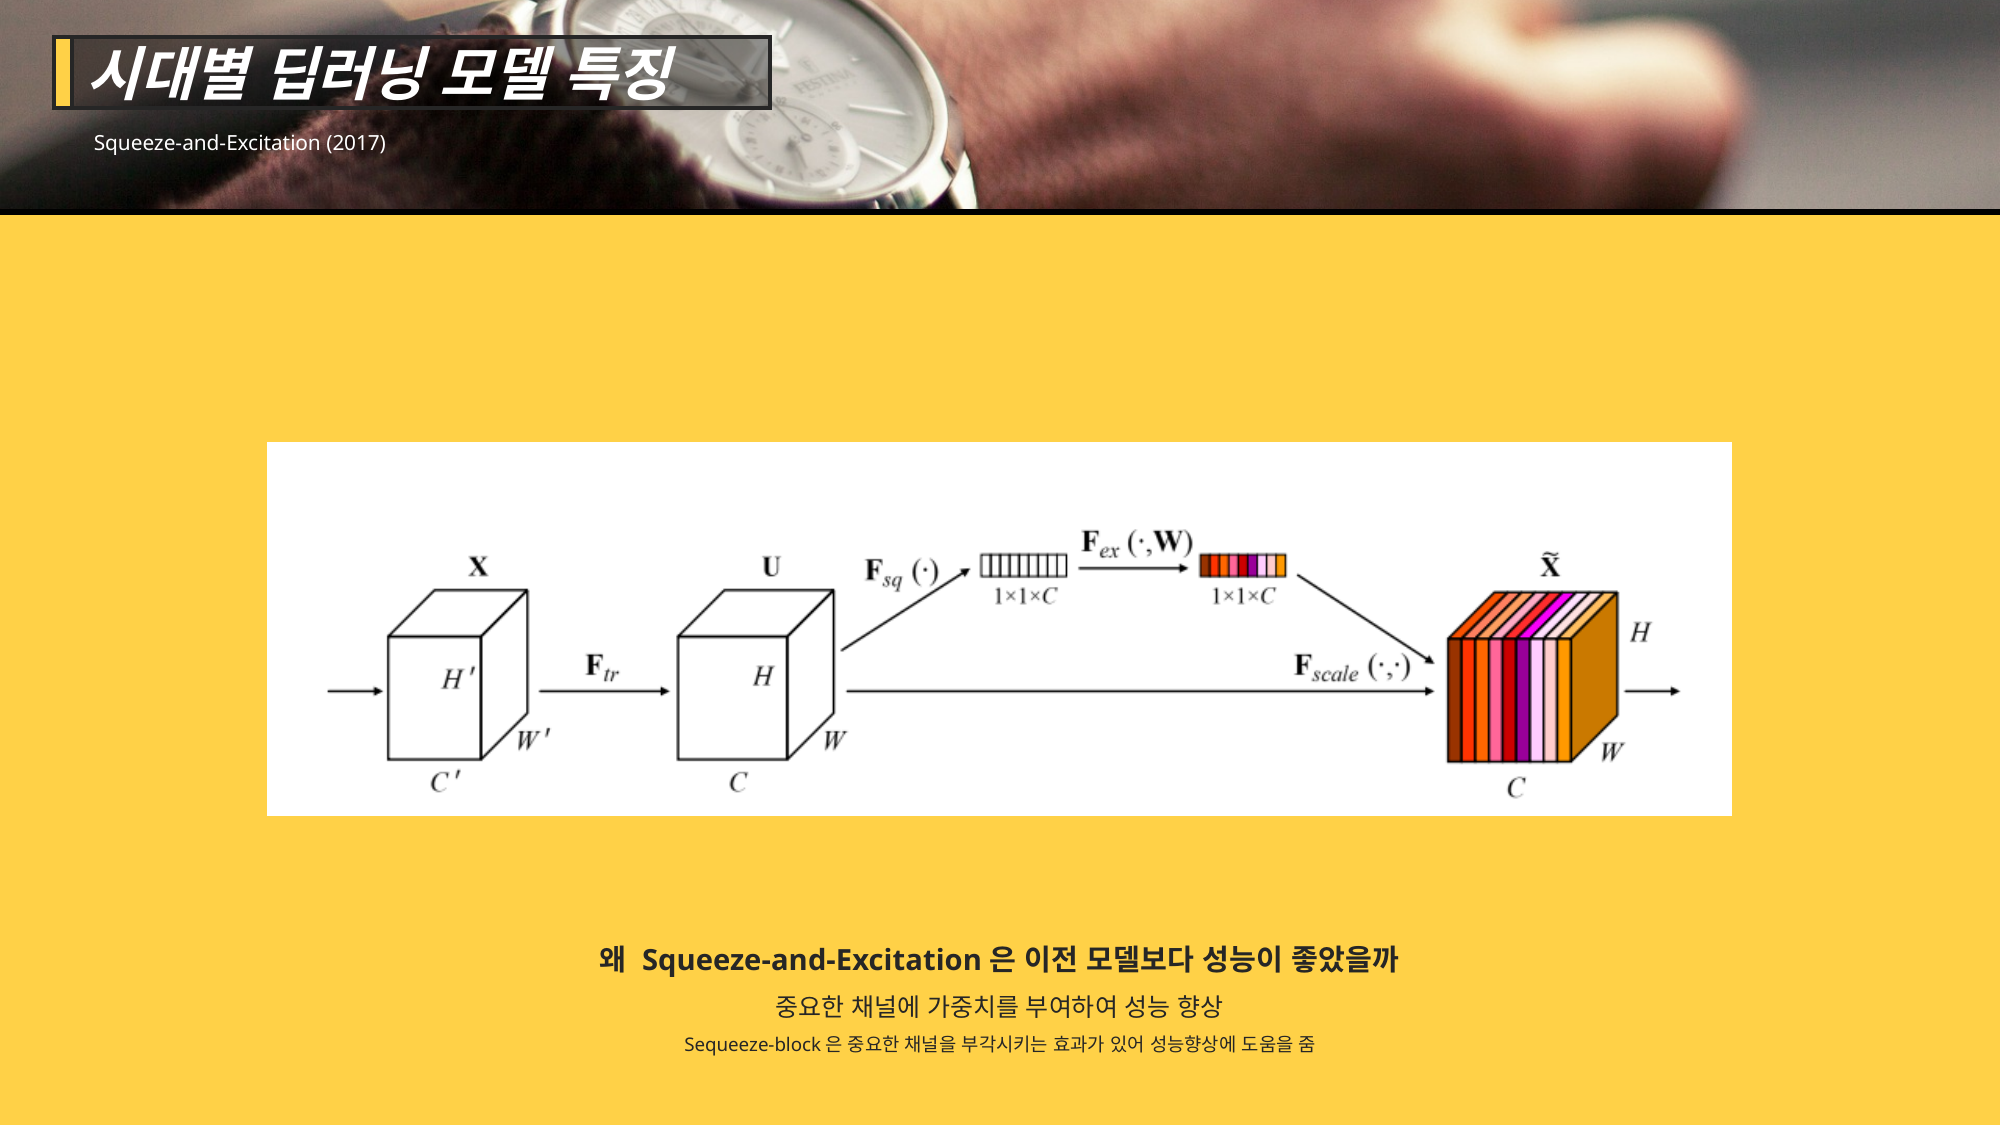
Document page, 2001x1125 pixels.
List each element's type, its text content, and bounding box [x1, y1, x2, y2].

text_box Squeeze-and-Excitation (2017) [79, 109, 828, 162]
text_box [0, 0, 2000, 209]
text_box 시대별 딥러닝 모델 특징 [71, 36, 771, 109]
text_box [53, 36, 71, 109]
picture [267, 442, 1733, 816]
text_box 왜 Squeeze-and-Excitation은 이전 모델보다 성능이 좋았을까 중요한 채널에 가중치를 부여하여 성능 향상 Sequeeze-block은 중요한 채널을 부각시키는 효과가 있어 성능향상에 도움을 줌 [536, 916, 1464, 1063]
